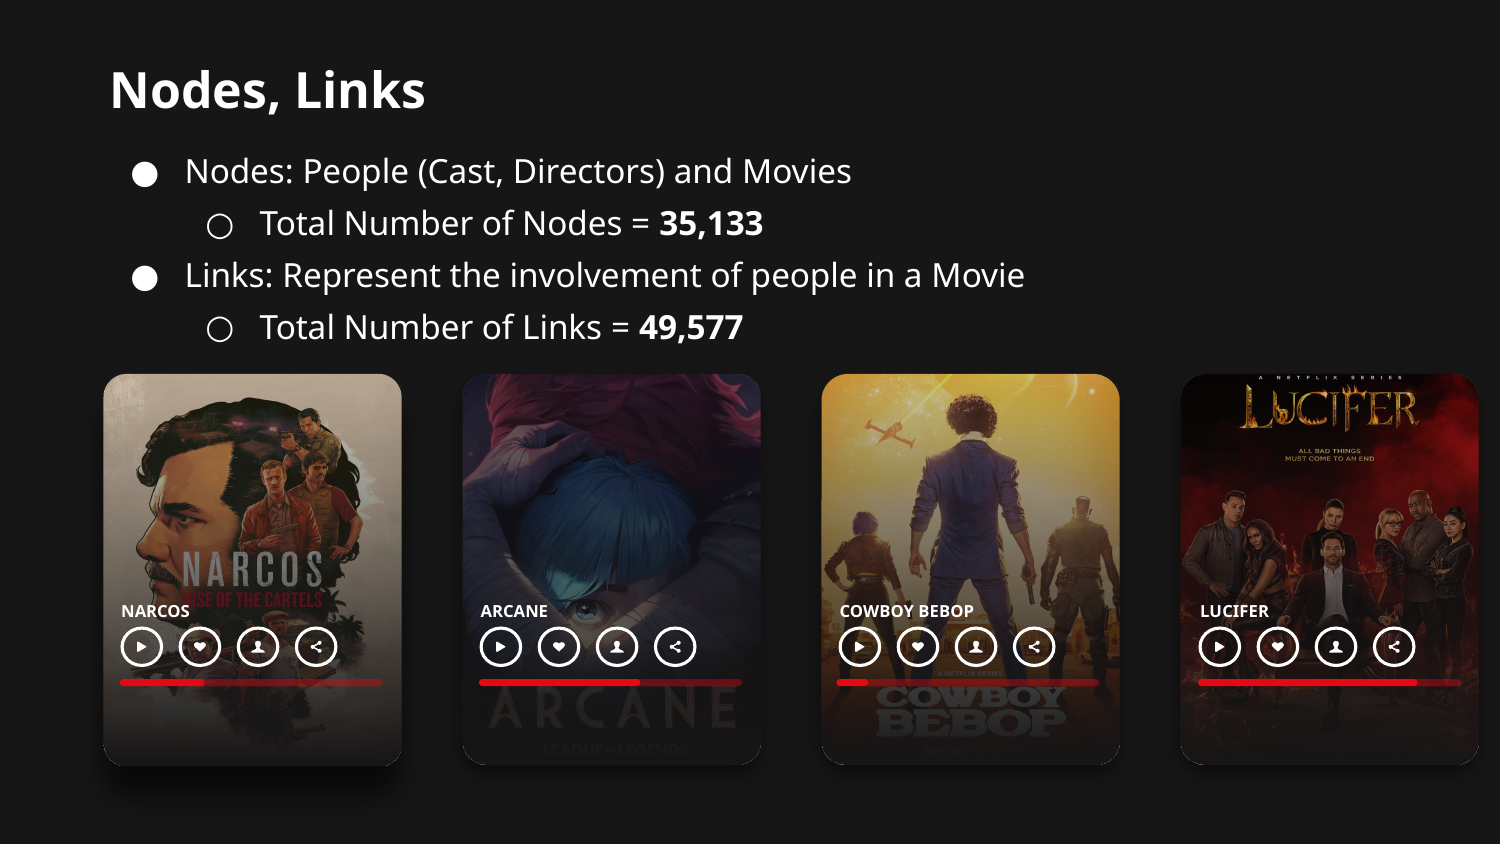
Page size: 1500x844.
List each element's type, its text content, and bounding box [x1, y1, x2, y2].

picture [462, 373, 761, 766]
picture [103, 373, 402, 766]
picture [821, 373, 1120, 766]
text_box Nodes, Links [98, 53, 760, 133]
text_box Nodes: People (Cast, Directors) and Movies Total Number of Nodes = 35,133 Links: Represent the involvement of people in a Movie Total Number of Links = 49,577 [98, 133, 1388, 352]
picture [1180, 373, 1479, 766]
